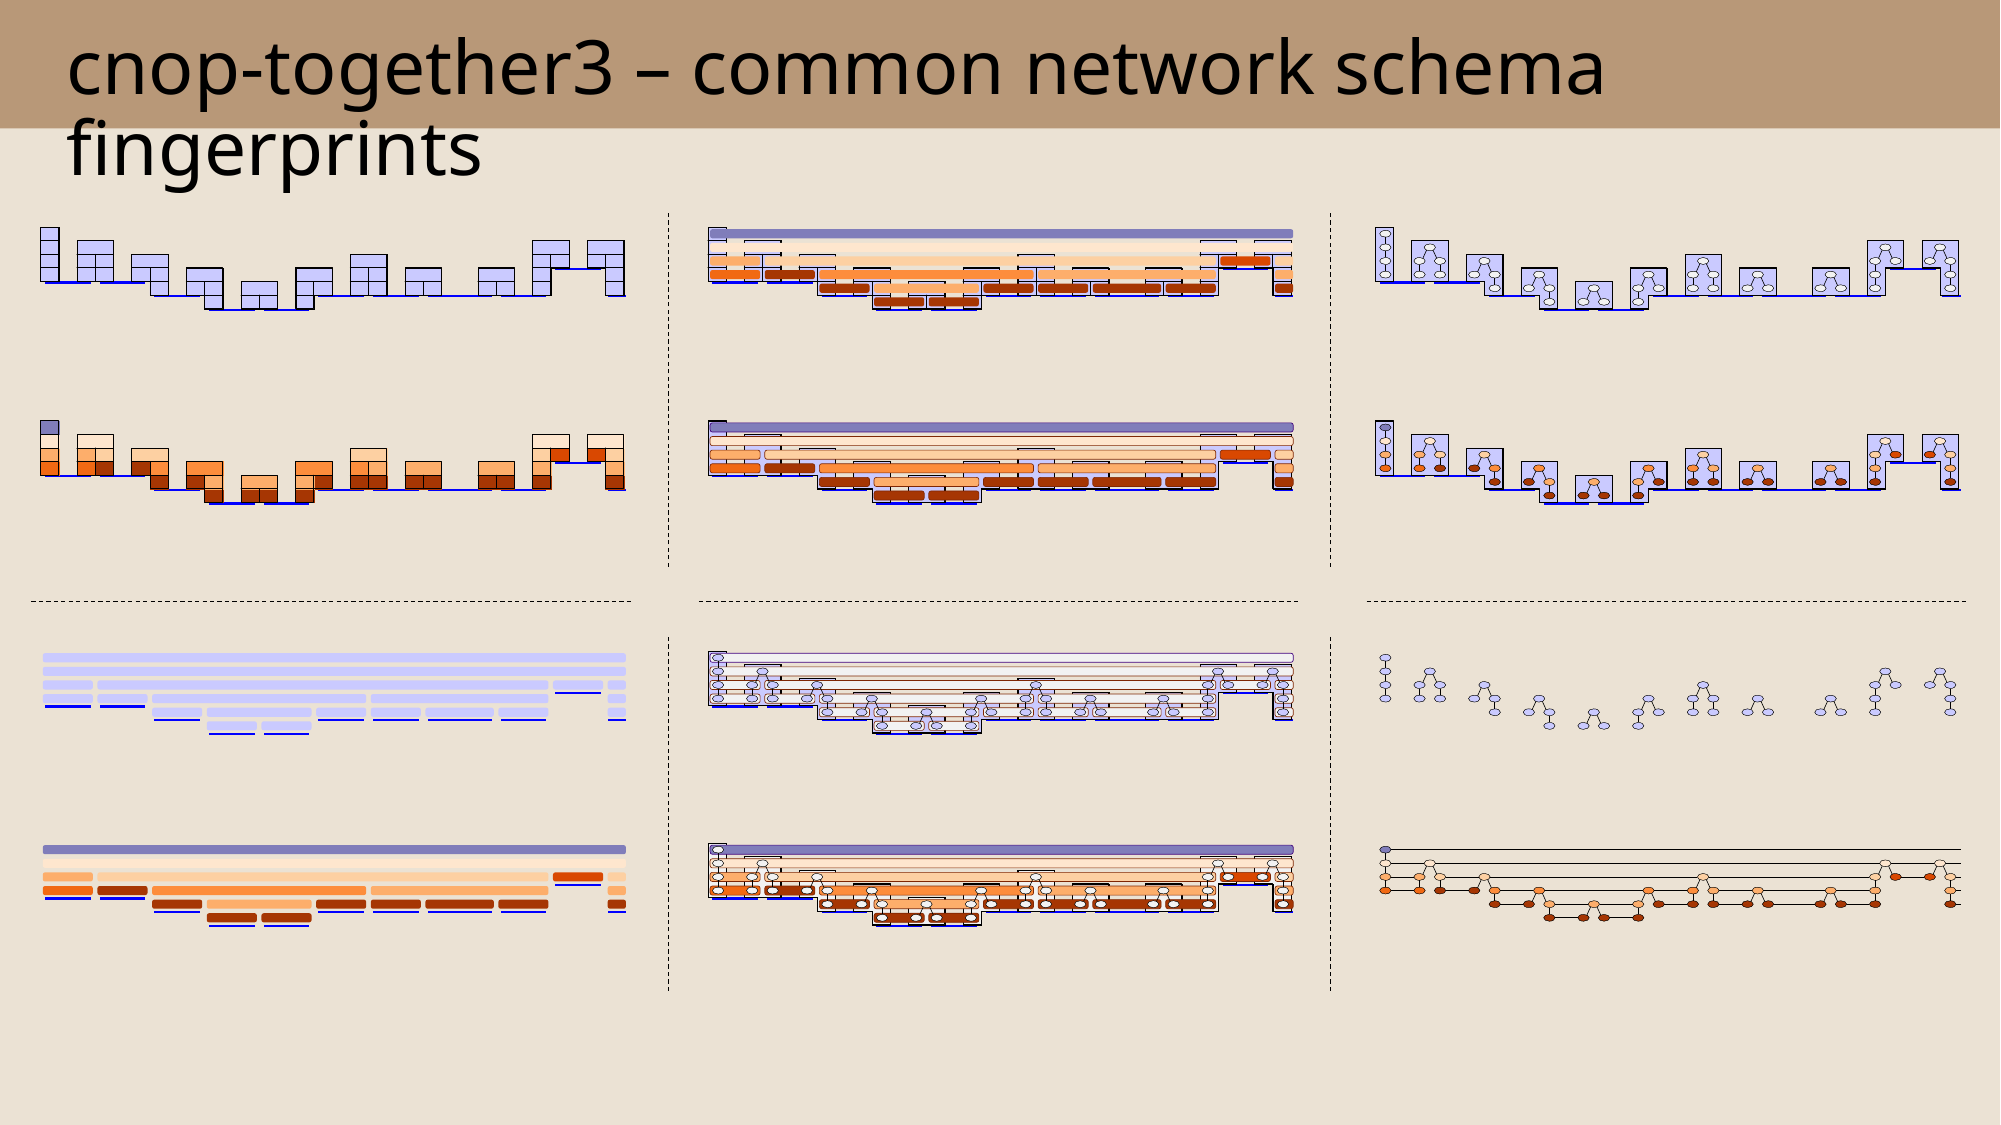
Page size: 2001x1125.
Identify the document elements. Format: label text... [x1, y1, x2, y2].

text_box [31, 224, 634, 321]
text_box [698, 840, 1301, 937]
title cnop-together3 – common network schema fingerprints [0, 0, 2000, 129]
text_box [698, 224, 1301, 321]
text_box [698, 648, 1301, 745]
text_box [31, 648, 634, 745]
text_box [1365, 418, 1969, 515]
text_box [1365, 840, 1969, 937]
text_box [698, 418, 1301, 515]
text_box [1365, 648, 1969, 745]
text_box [31, 418, 634, 515]
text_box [31, 840, 634, 937]
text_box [1365, 224, 1969, 321]
